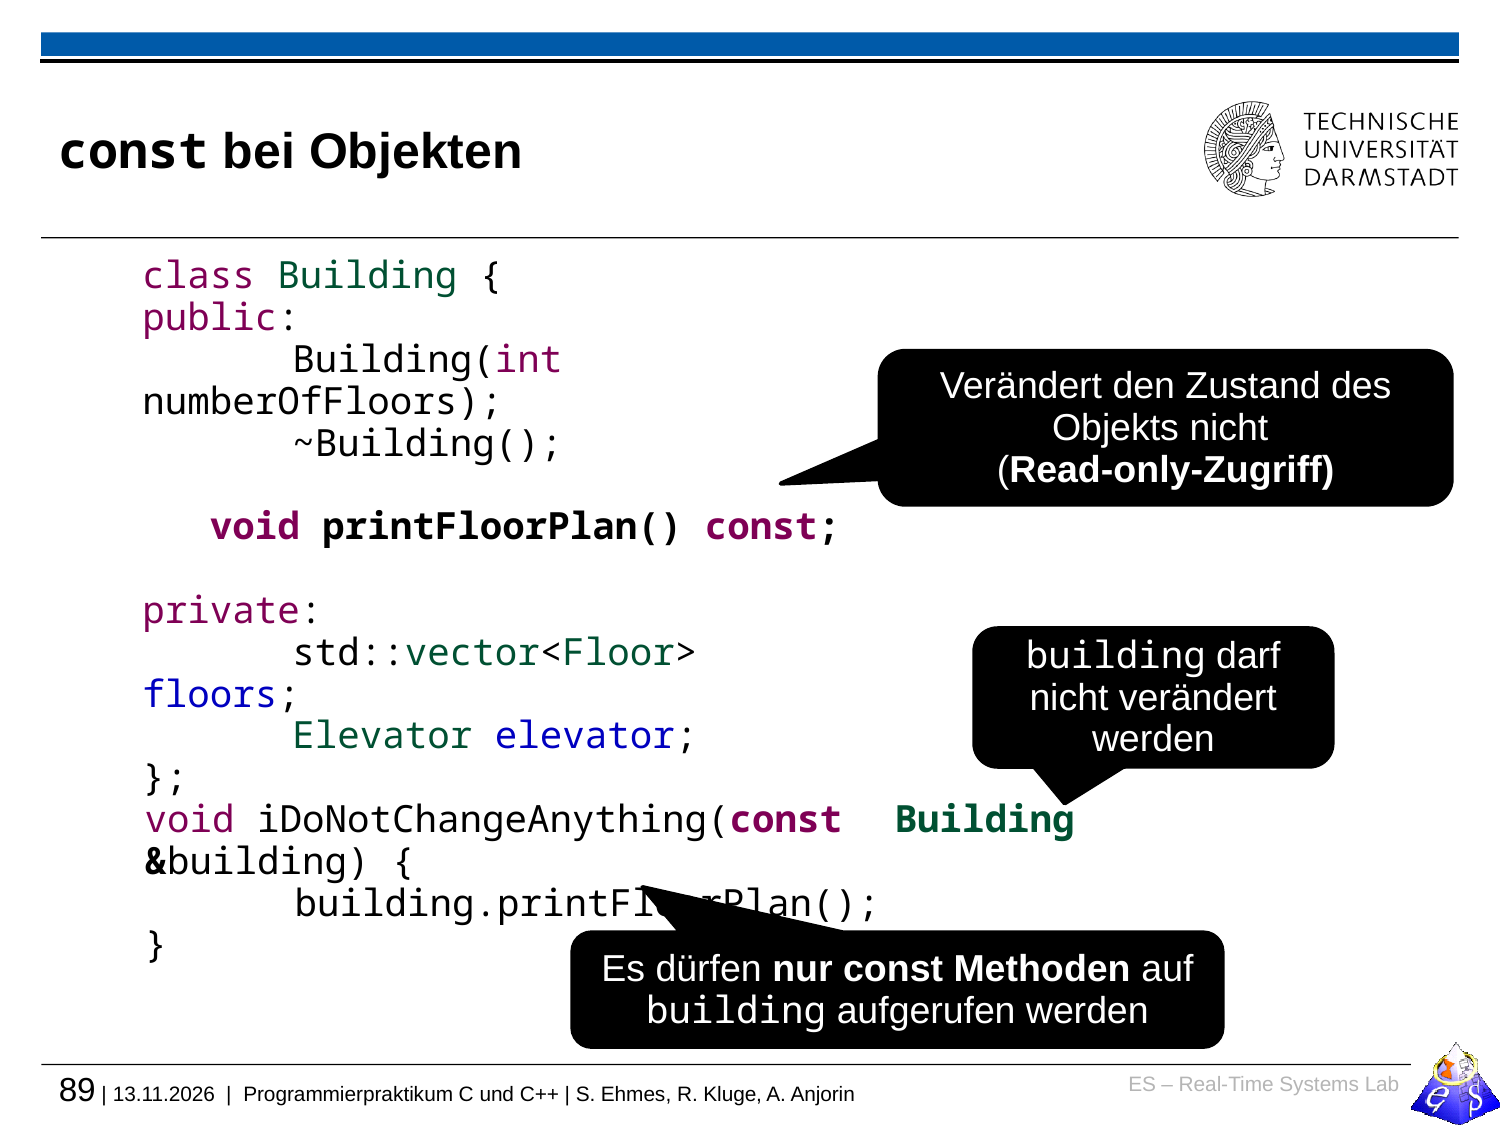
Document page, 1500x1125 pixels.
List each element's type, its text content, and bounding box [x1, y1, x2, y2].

text_box Verändert den Zustand des Objekts nicht (Read-only-Zugriff) [778, 348, 1454, 507]
text_box class Building { public: Building(int numberOfFloors); ~Building(); void printFloorPlan() const; private: std::vector<Floor> floors; Elevator elevator; }; [127, 248, 877, 807]
text_box Es dürfen nur const Methoden auf building aufgerufen werden [570, 885, 1225, 1049]
picture [1187, 84, 1483, 214]
title const bei Objekten [58, 80, 1187, 218]
picture [1411, 1041, 1500, 1125]
text_box void iDoNotChangeAnything(const Building &building) { building.printFloorPlan(); } [129, 791, 1294, 1016]
text_box building darf nicht verändert werden [972, 626, 1335, 806]
